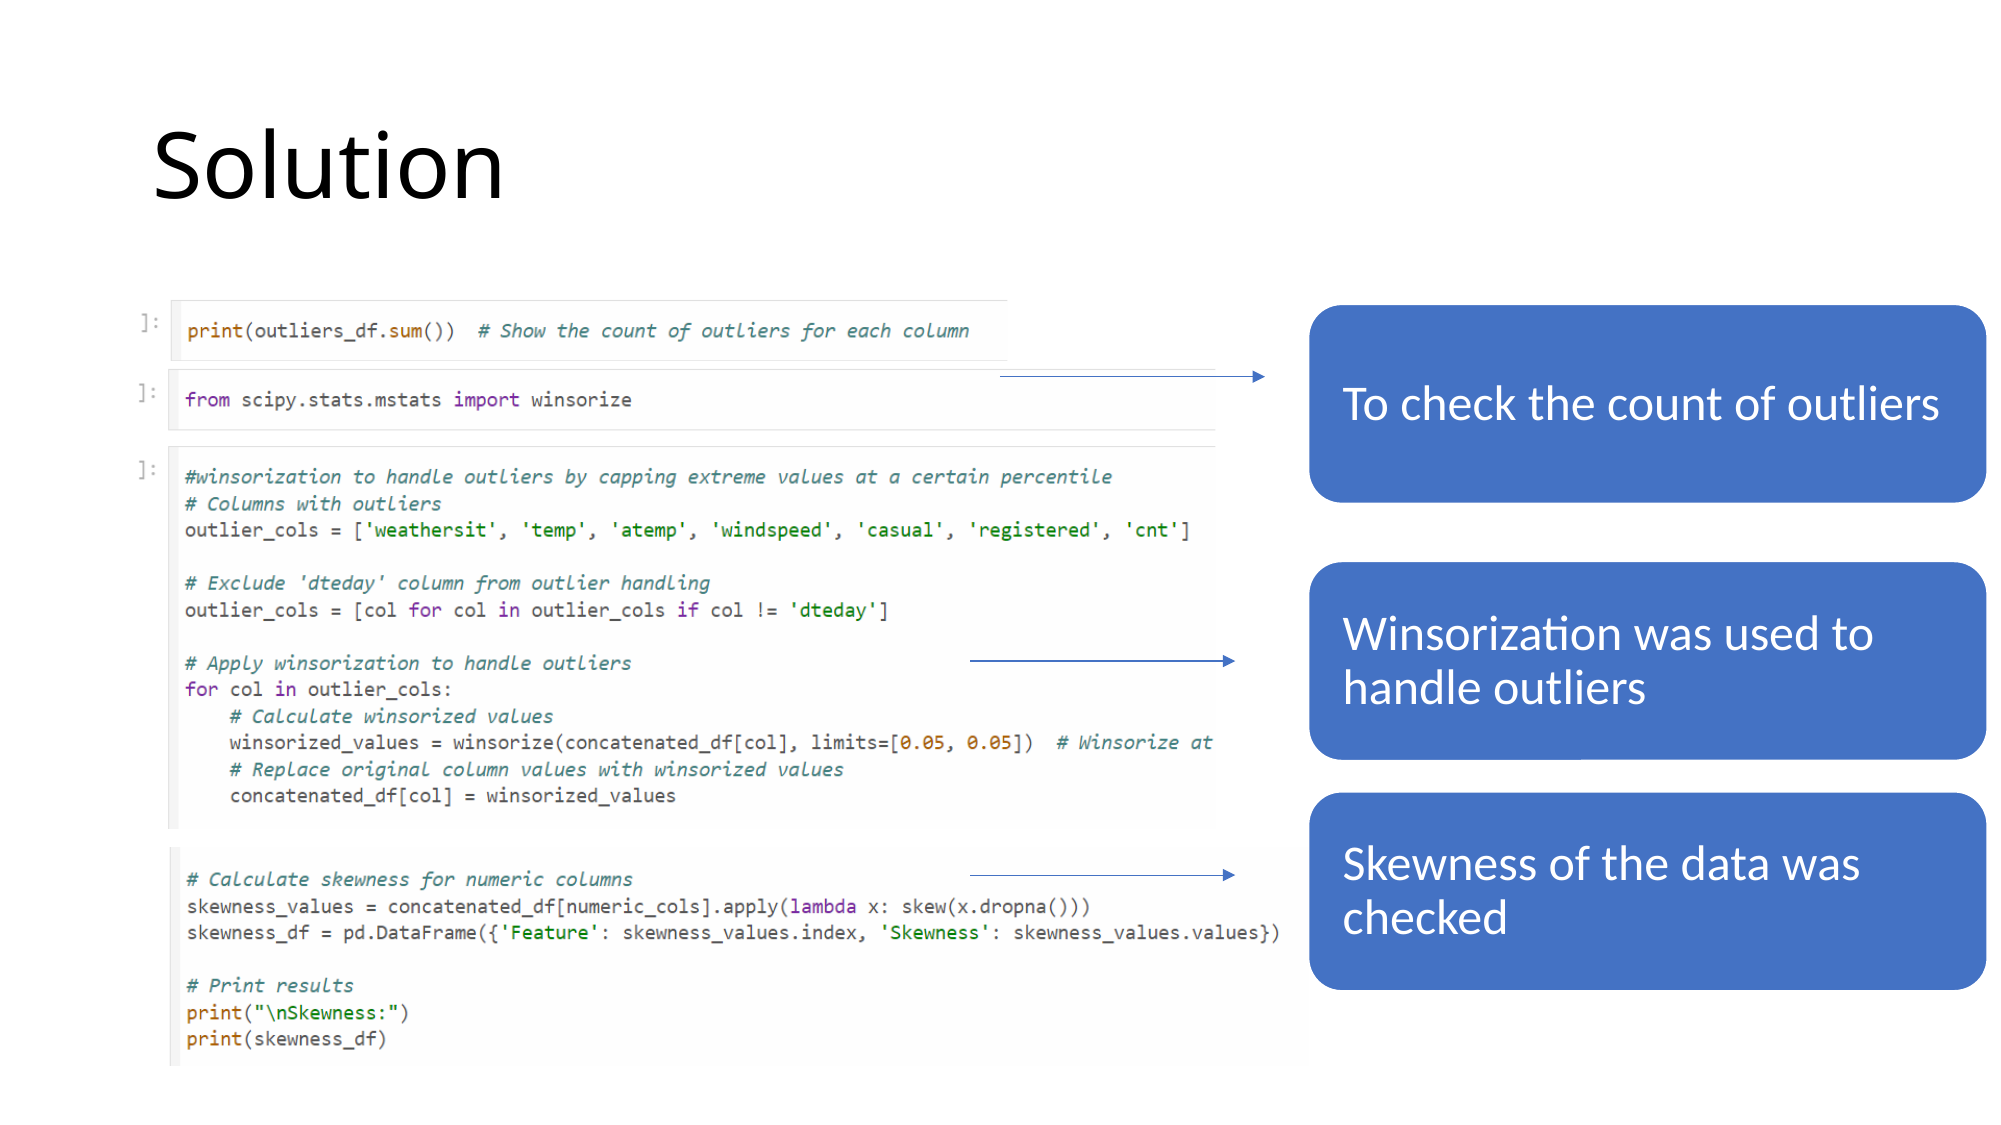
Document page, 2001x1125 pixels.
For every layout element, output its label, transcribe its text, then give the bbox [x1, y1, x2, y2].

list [1308, 304, 1988, 1018]
title Solution [137, 59, 1863, 278]
picture [137, 291, 1216, 829]
picture [154, 847, 1309, 1066]
